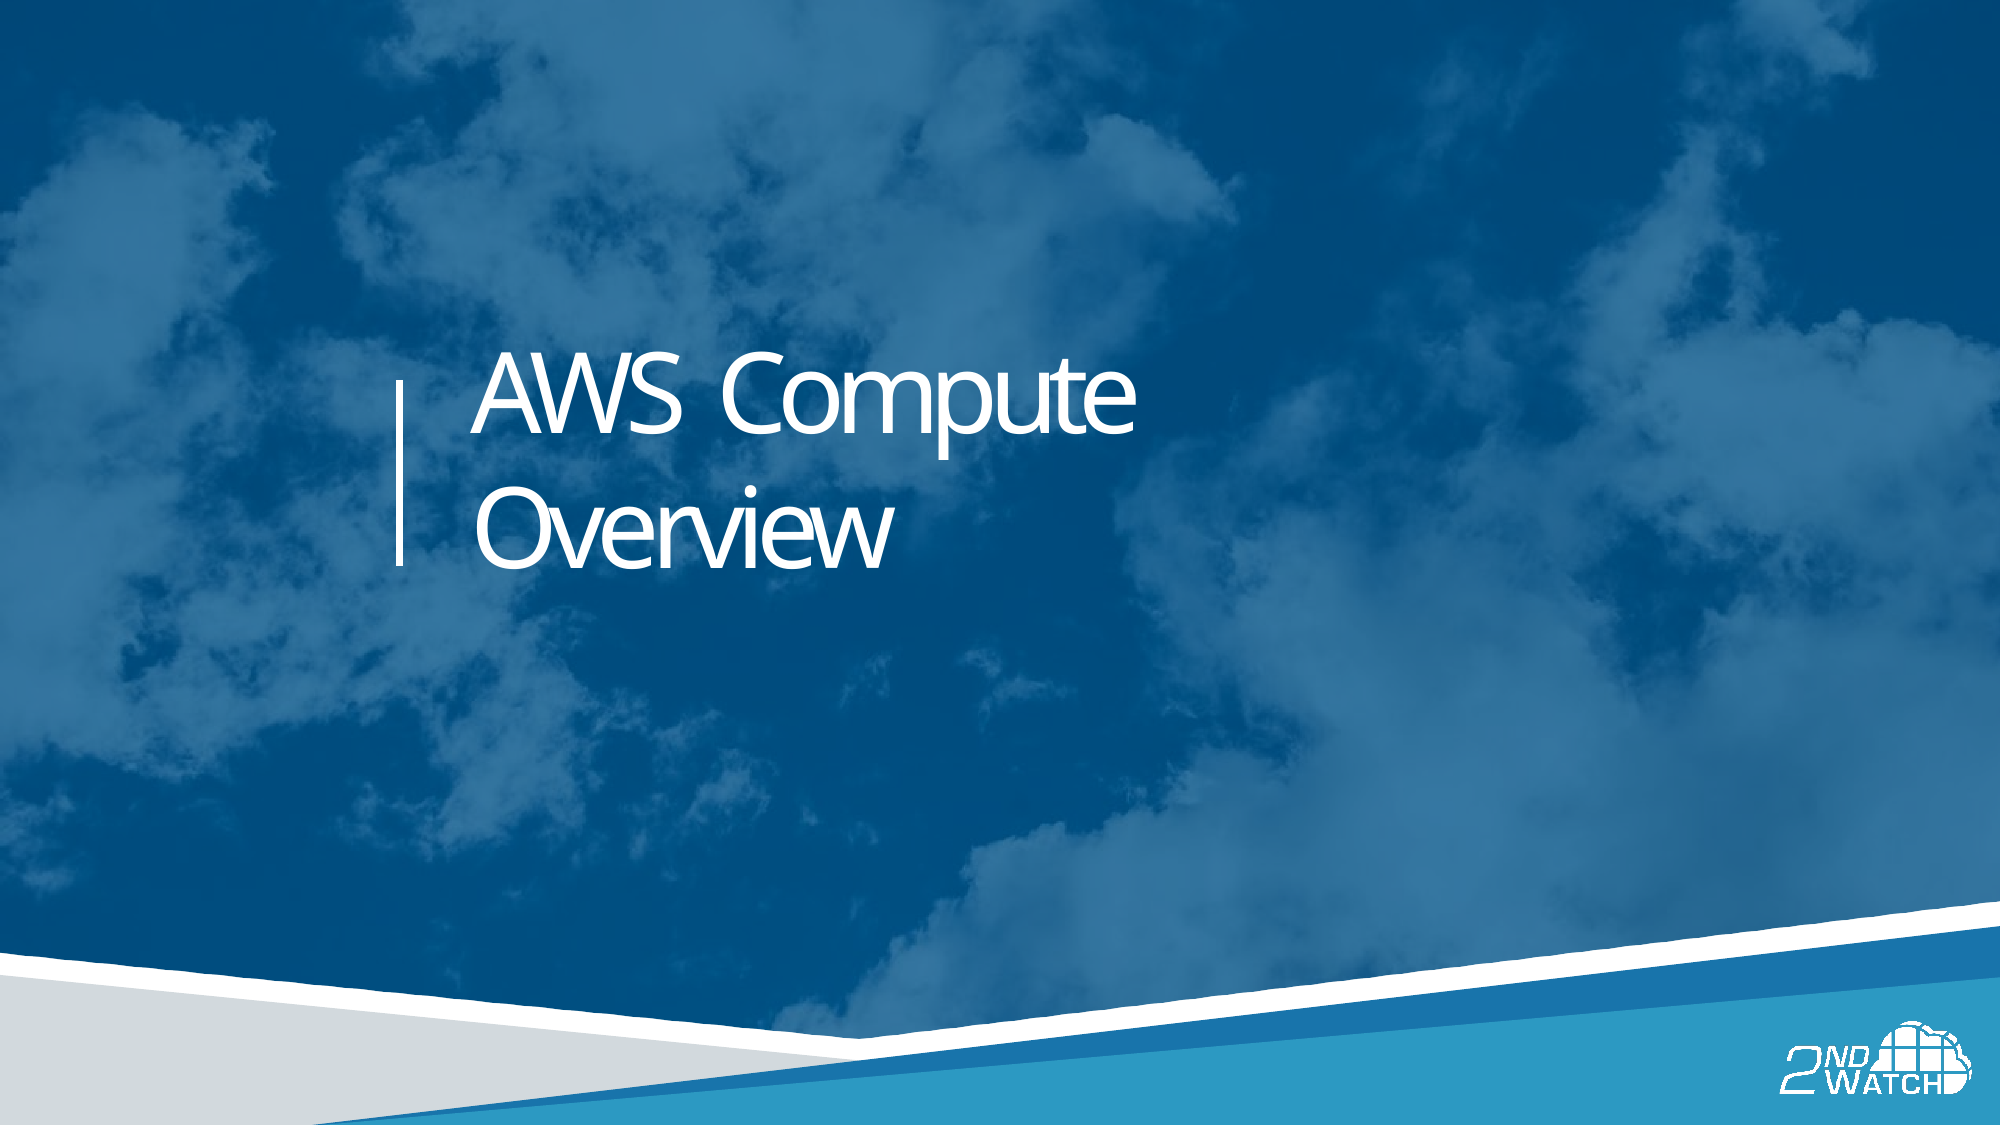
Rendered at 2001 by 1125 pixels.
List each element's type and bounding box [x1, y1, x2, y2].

text_box [0, 0, 2000, 1125]
